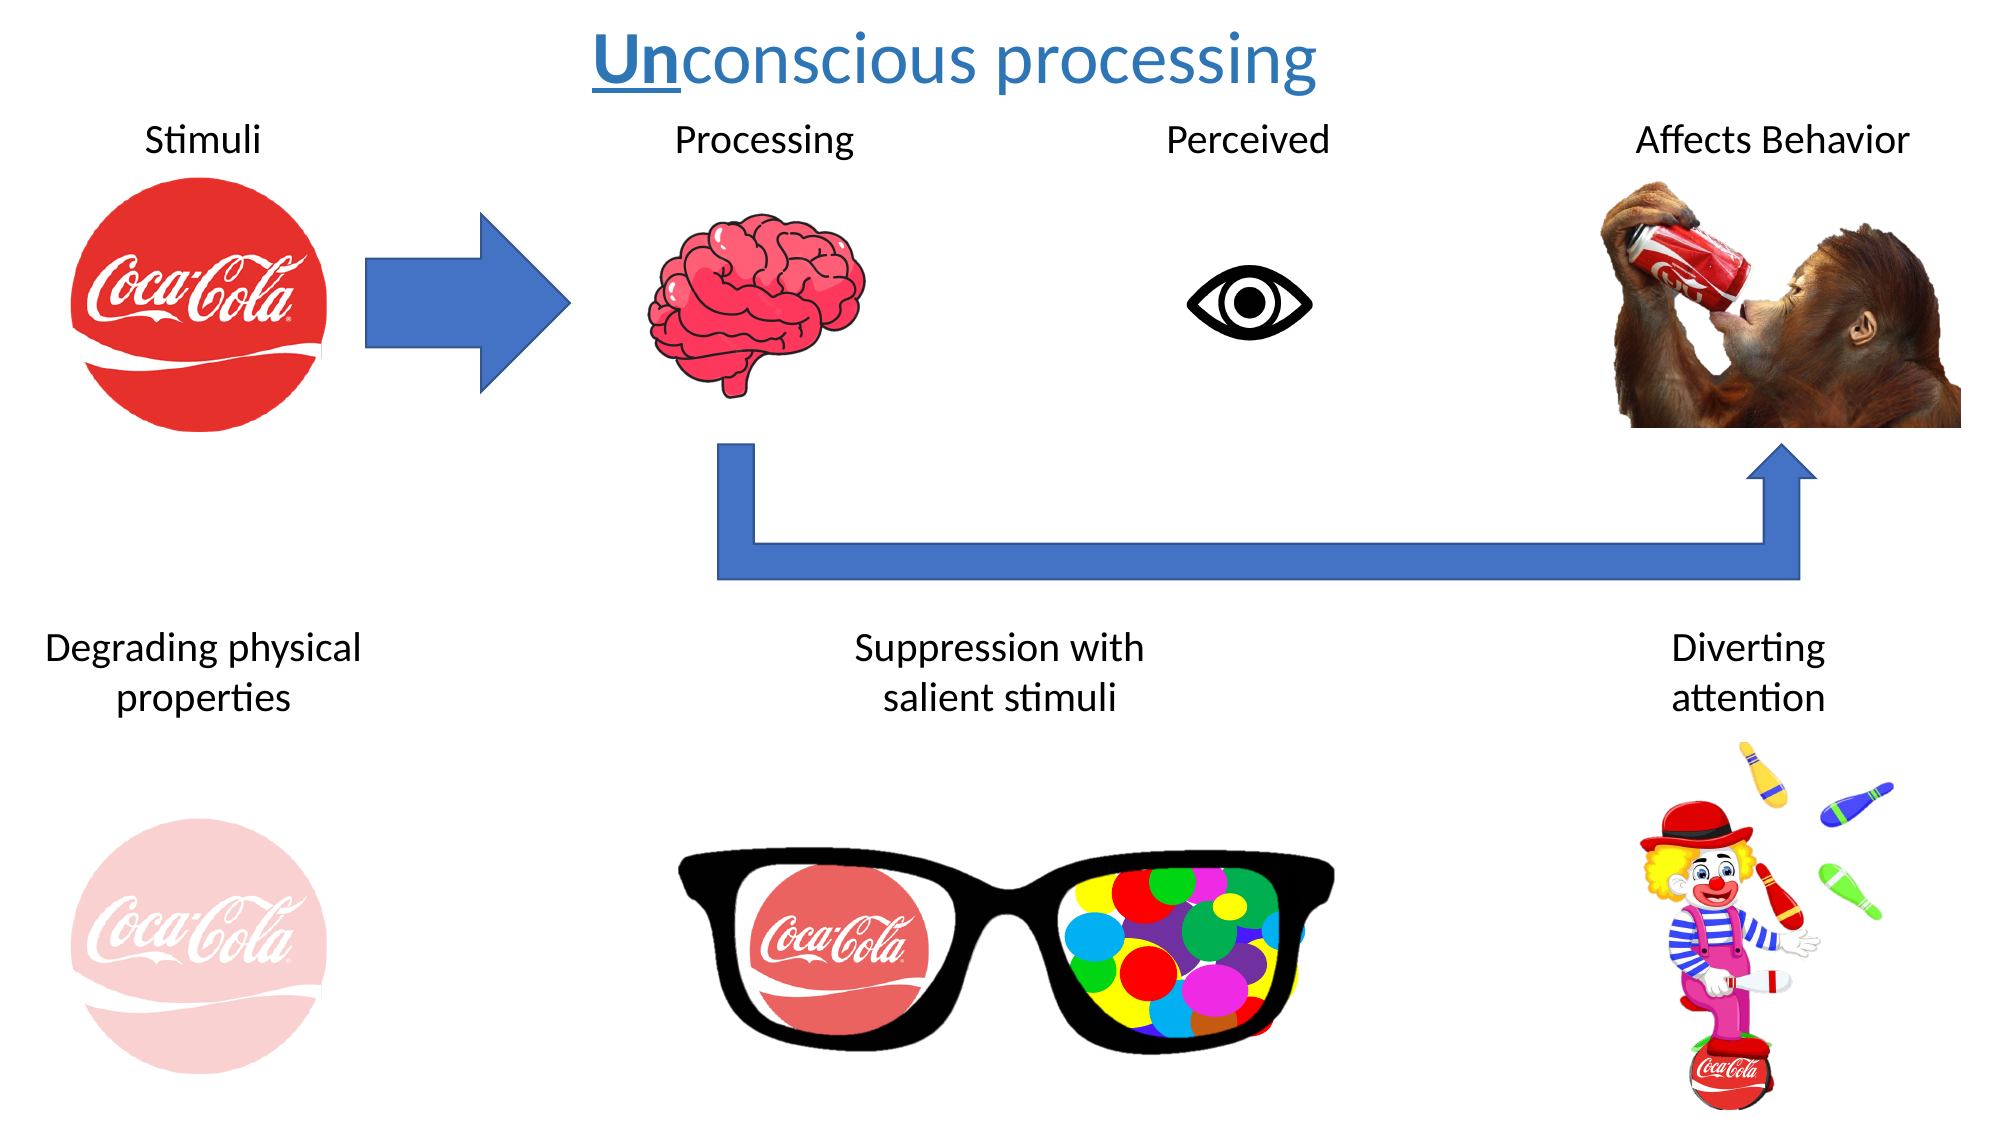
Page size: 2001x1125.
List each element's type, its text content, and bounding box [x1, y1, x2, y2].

text_box Un [566, 1, 708, 103]
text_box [1637, 741, 1896, 1111]
picture [1586, 163, 1961, 428]
text_box Processing [550, 103, 980, 169]
picture [70, 818, 327, 1074]
text_box Suppression with salient stimuli [829, 612, 1170, 727]
text_box [365, 211, 572, 395]
text_box [717, 442, 1818, 581]
text_box Perceived [1138, 103, 1359, 169]
text_box Degrading physical properties [28, 612, 379, 727]
text_box Stimuli [97, 103, 310, 169]
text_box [673, 805, 1338, 1118]
picture [1174, 227, 1325, 378]
text_box Diverting attention [1642, 612, 1855, 727]
text_box conscious processing [708, 1, 1338, 106]
text_box Affects Behavior [1579, 103, 1967, 169]
picture [70, 177, 327, 432]
picture [588, 177, 913, 437]
